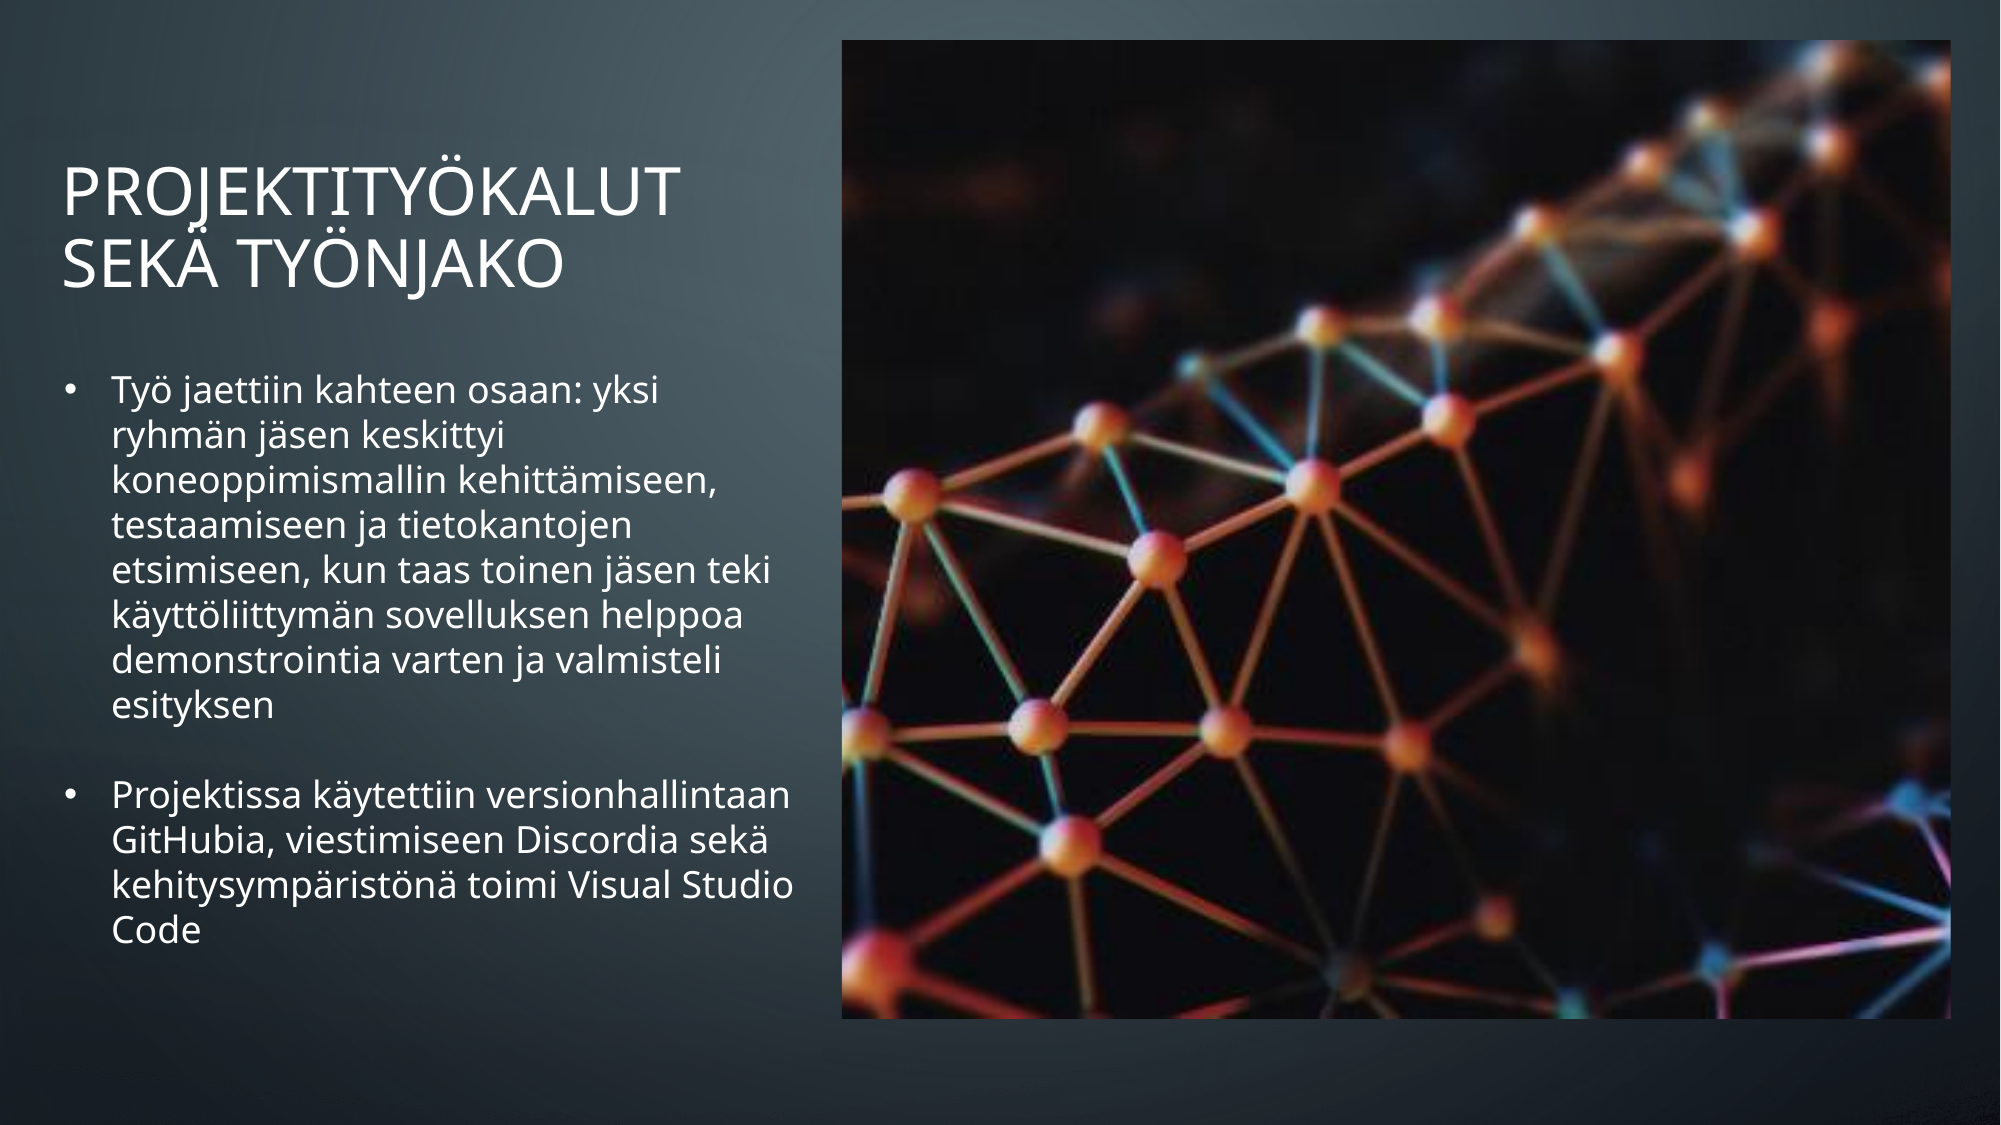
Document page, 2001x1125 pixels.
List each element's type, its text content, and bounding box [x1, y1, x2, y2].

text_box Työ jaettiin kahteen osaan: yksi ryhmän jäsen keskittyi koneoppimismallin kehittämiseen, testaamiseen ja tietokantojen etsimiseen, kun taas toinen jäsen teki käyttöliittymän sovelluksen helppoa demonstrointia varten ja valmisteli esityksen Projektissa käytettiin versionhallintaan GitHubia, viestimiseen Discordia sekä kehitysympäristönä toimi Visual Studio Code [49, 358, 815, 959]
title Projektityökalut sekä työnjako [46, 40, 704, 310]
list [841, 40, 1951, 1019]
